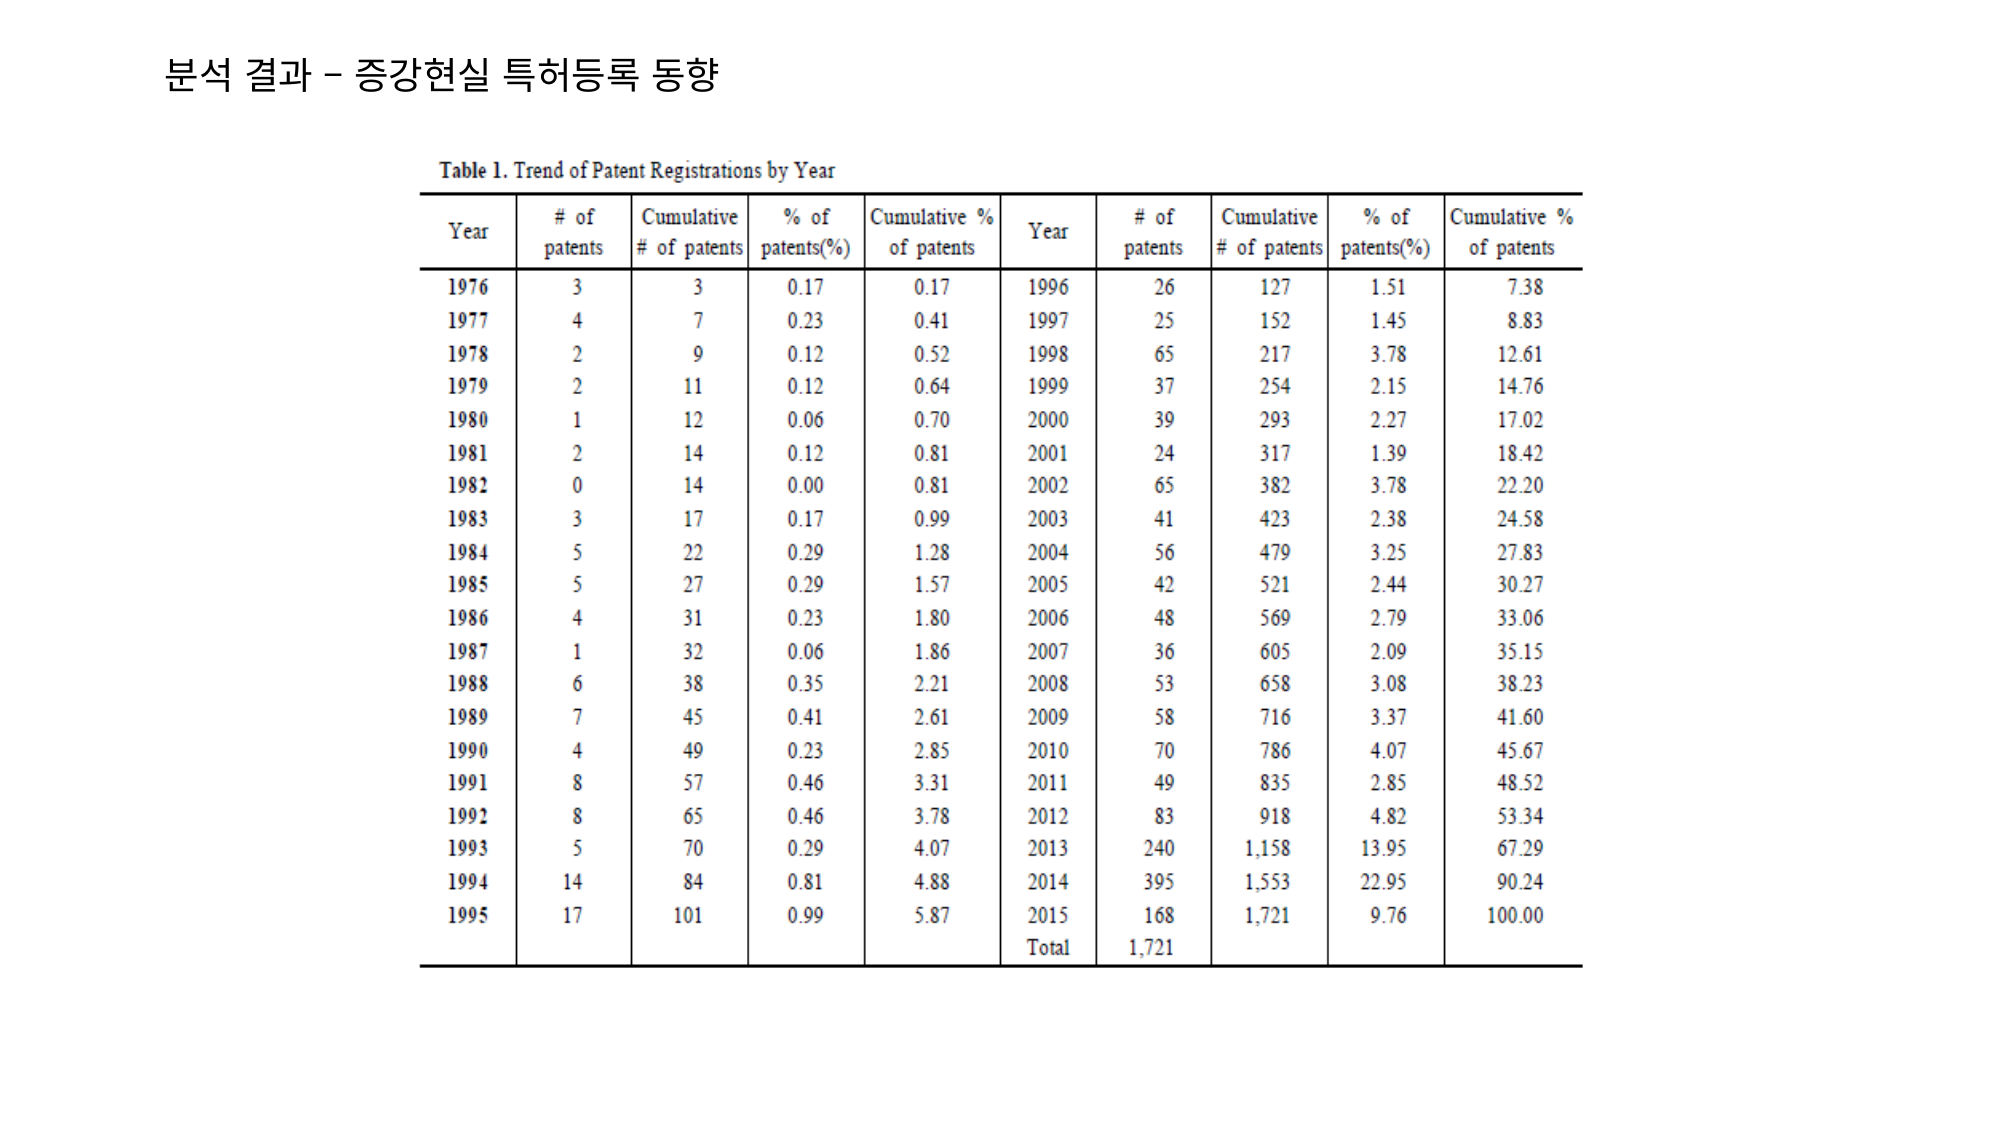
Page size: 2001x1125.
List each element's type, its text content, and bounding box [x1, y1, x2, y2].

picture [409, 151, 1591, 976]
text_box 분석 결과 – 증강현실 특허등록 동향 [0, 0, 2000, 150]
